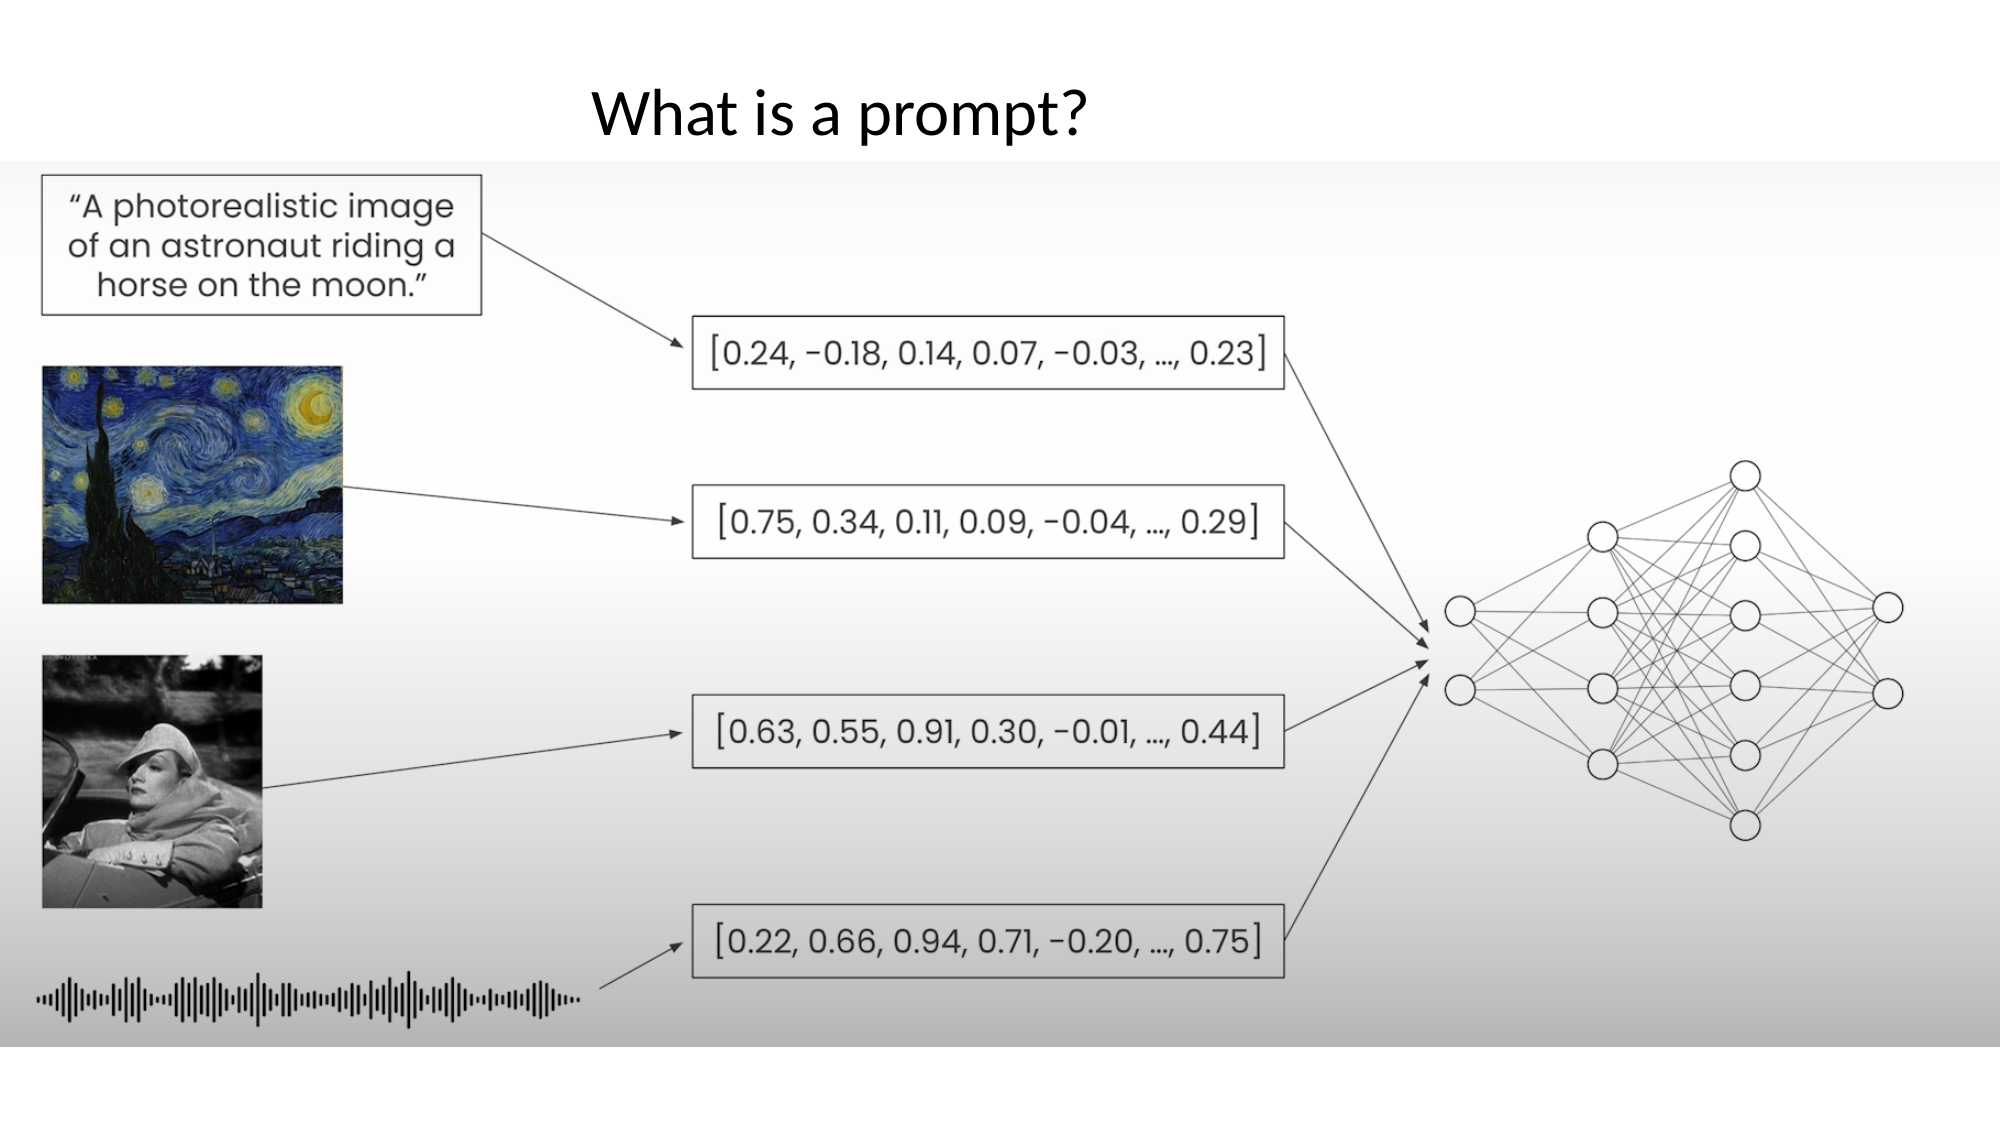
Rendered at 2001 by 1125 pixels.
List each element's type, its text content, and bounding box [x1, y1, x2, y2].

text_box What is a prompt? [348, 61, 1349, 157]
picture [0, 160, 2000, 1047]
